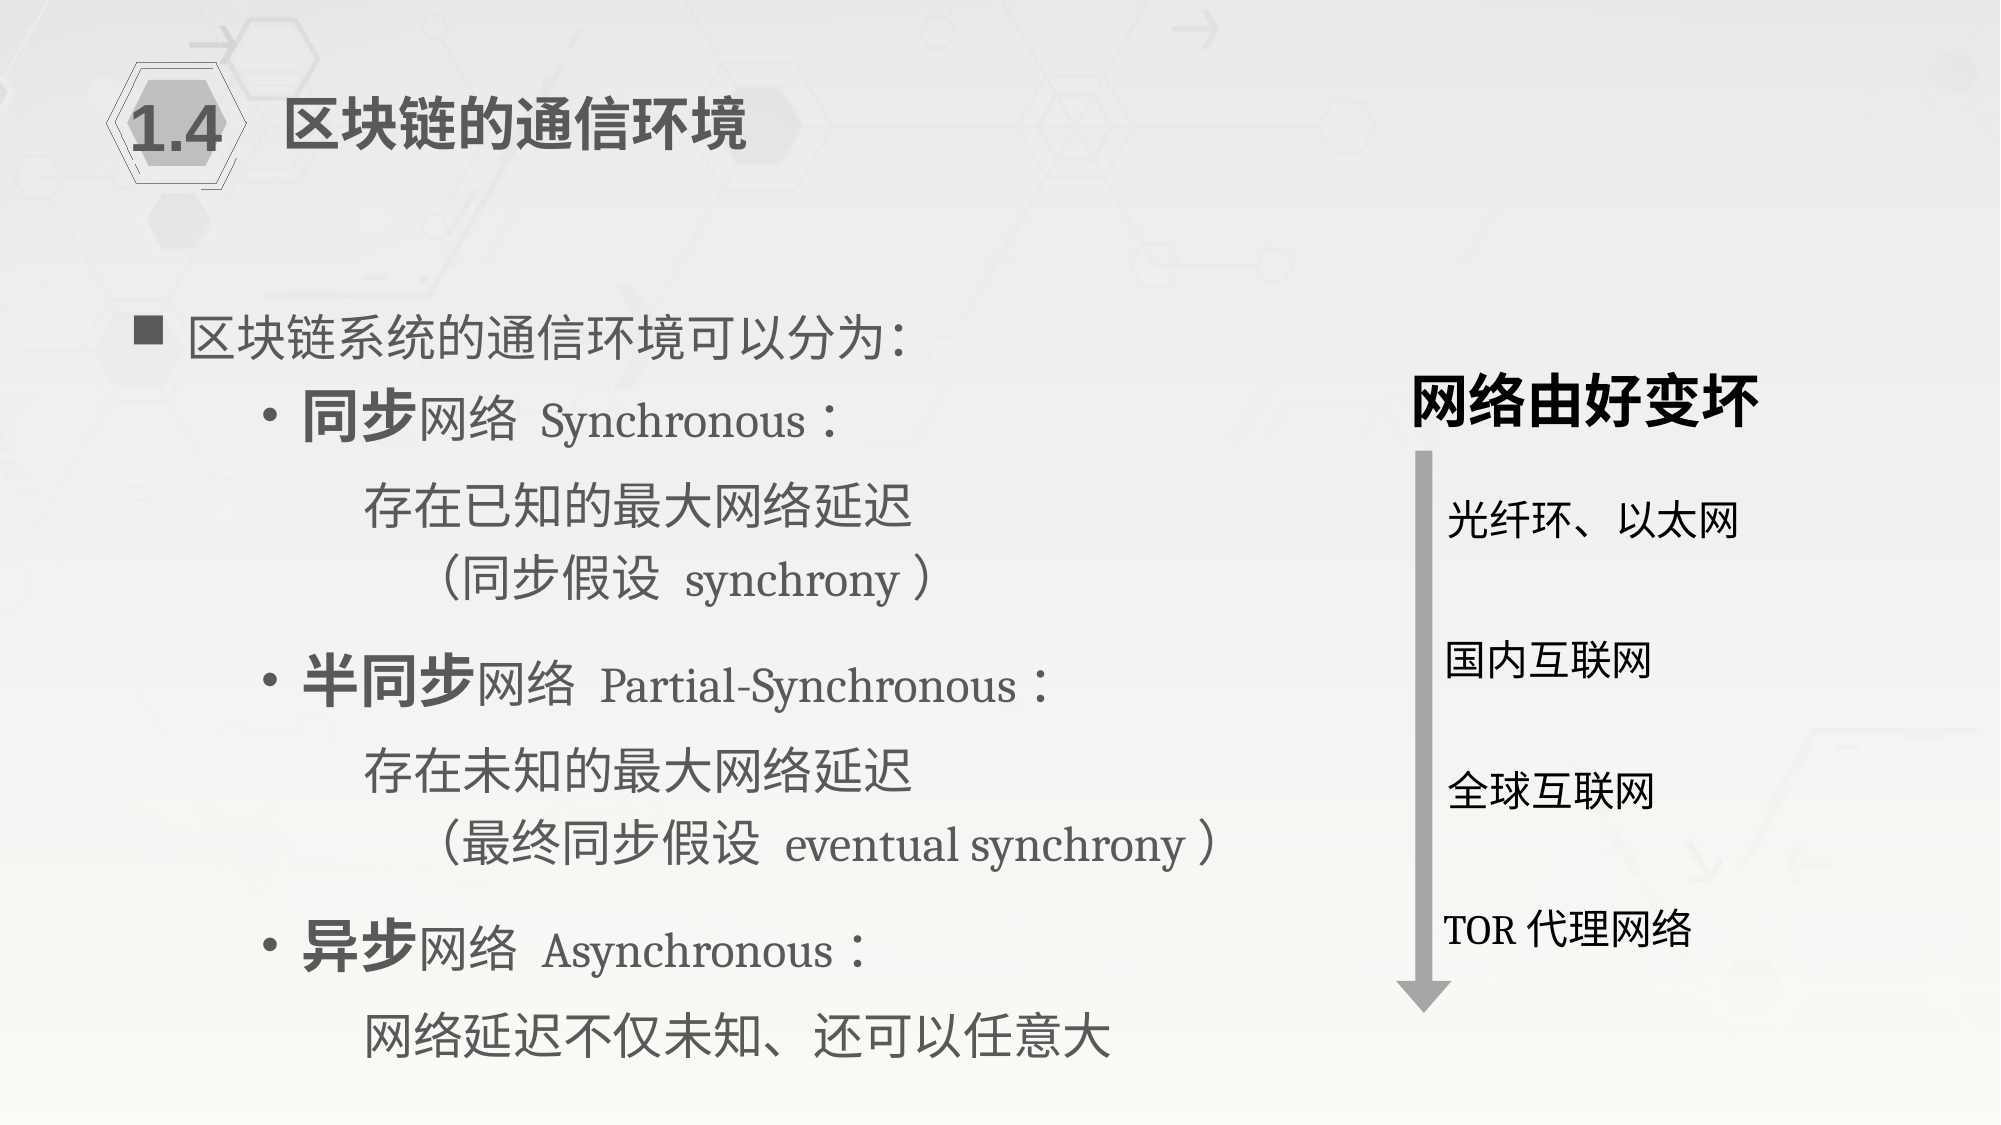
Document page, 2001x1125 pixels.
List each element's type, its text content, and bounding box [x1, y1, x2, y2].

text_box 全球互联网 [1433, 757, 1672, 822]
text_box 光纤环、以太网 [1433, 486, 1755, 552]
text_box 网络由好变坏 [1395, 357, 1775, 442]
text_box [106, 62, 764, 190]
text_box [1396, 450, 1452, 1013]
text_box TOR代理网络 [1428, 895, 1709, 961]
text_box 区块链系统的通信环境可以分为： 同步网络 Synchronous： 存在已知的最大网络延迟 （同步假设 synchrony） 半同步网络 Partial-Synchronous： 存在未知的最大网络延迟 （最终同步假设 eventual synchrony） 异步网络 Asynchronous： 网络延迟不仅未知、还可以任意大 [115, 269, 2000, 1072]
text_box 国内互联网 [1429, 626, 1669, 692]
